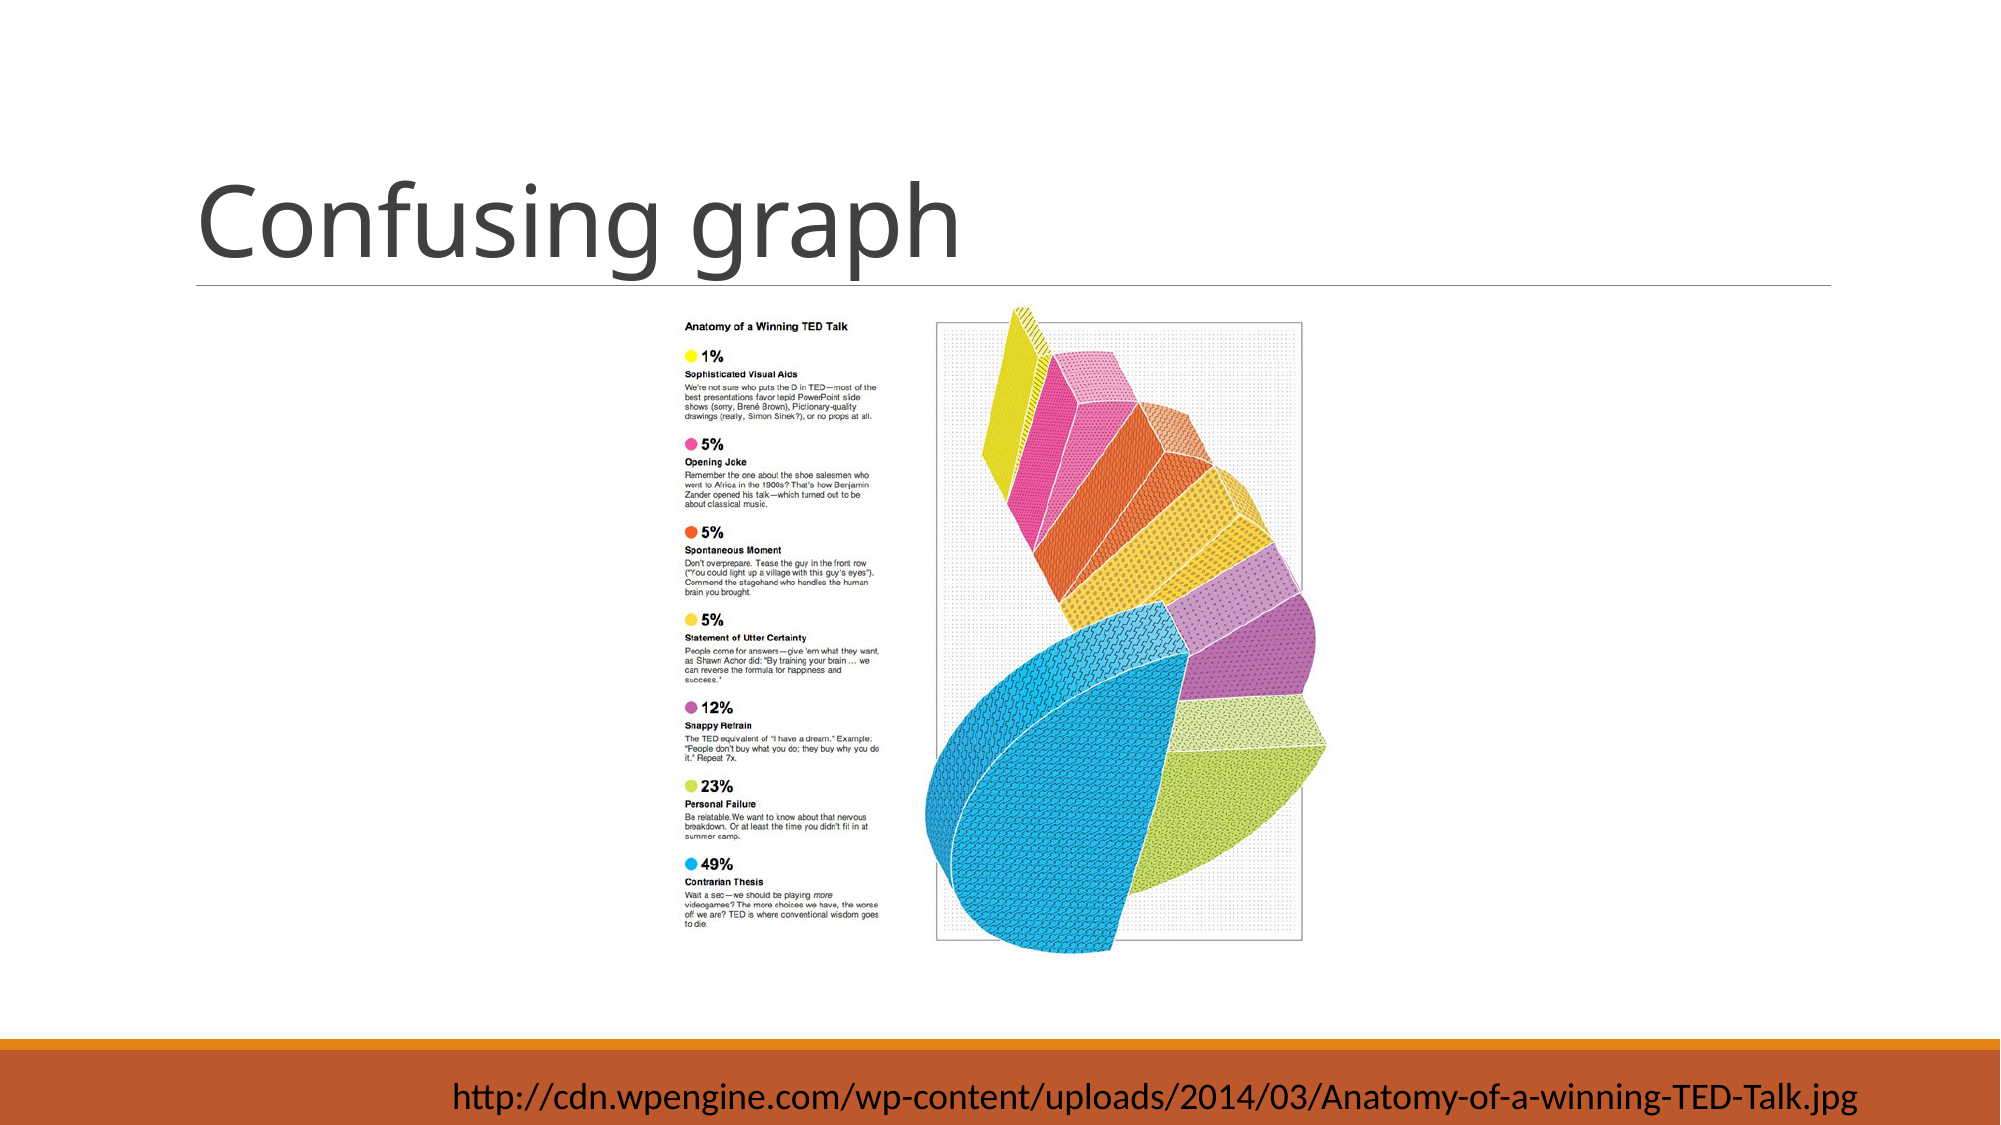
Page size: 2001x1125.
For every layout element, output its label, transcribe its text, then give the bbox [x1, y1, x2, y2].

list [678, 302, 1332, 964]
title Confusing graph [180, 47, 1830, 285]
text_box http://cdn.wpengine.com/wp-content/uploads/2014/03/Anatomy-of-a-winning-TED-Talk.jpg [437, 1064, 1874, 1125]
